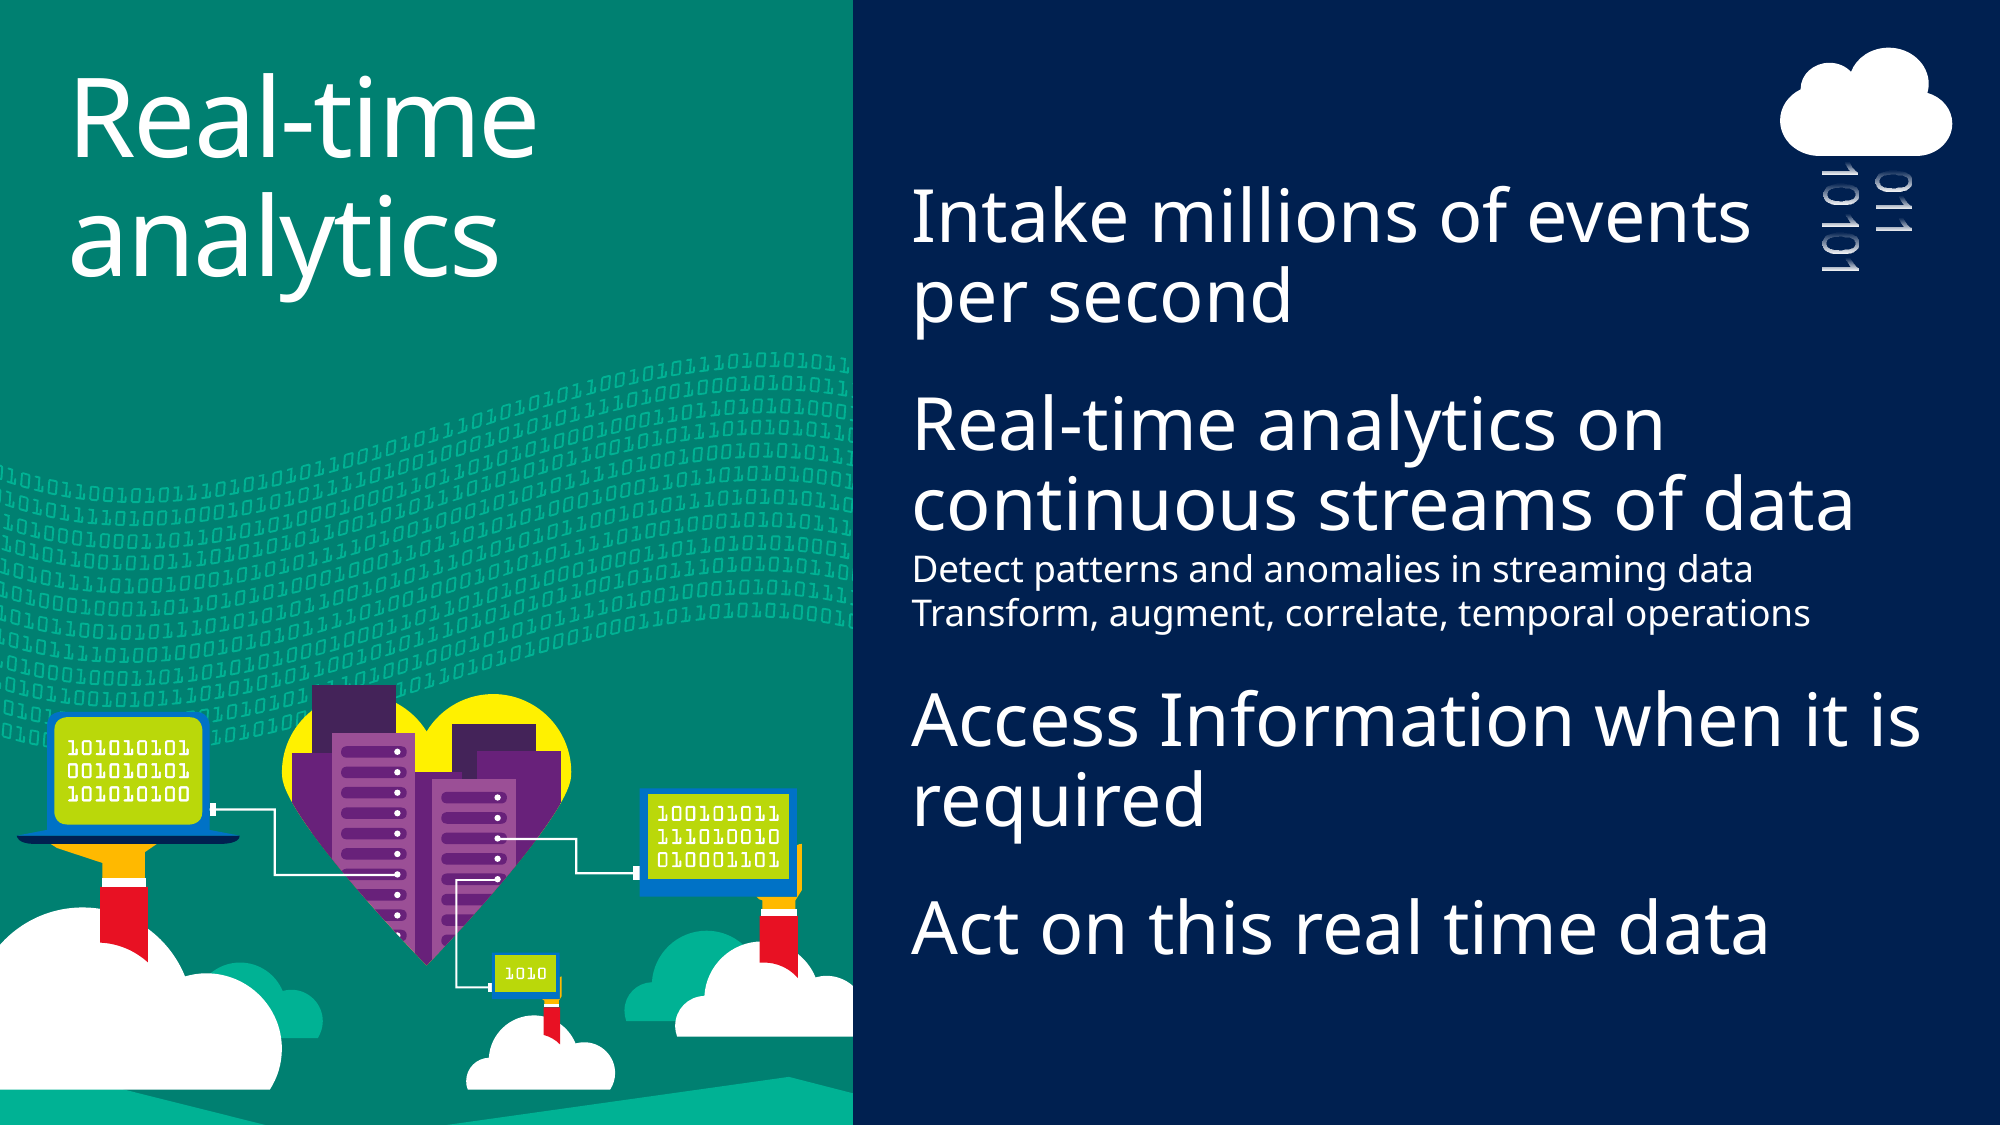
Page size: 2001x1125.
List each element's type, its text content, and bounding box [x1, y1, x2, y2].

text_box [1779, 47, 1953, 271]
picture [0, 0, 854, 1125]
text_box Intake millions of events per second Real-time analytics on continuous streams of data Detect patterns and anomalies in streaming data Transform, augment, correlate, temporal operations Access Information when it is required Act on this real time data [854, 155, 2000, 994]
